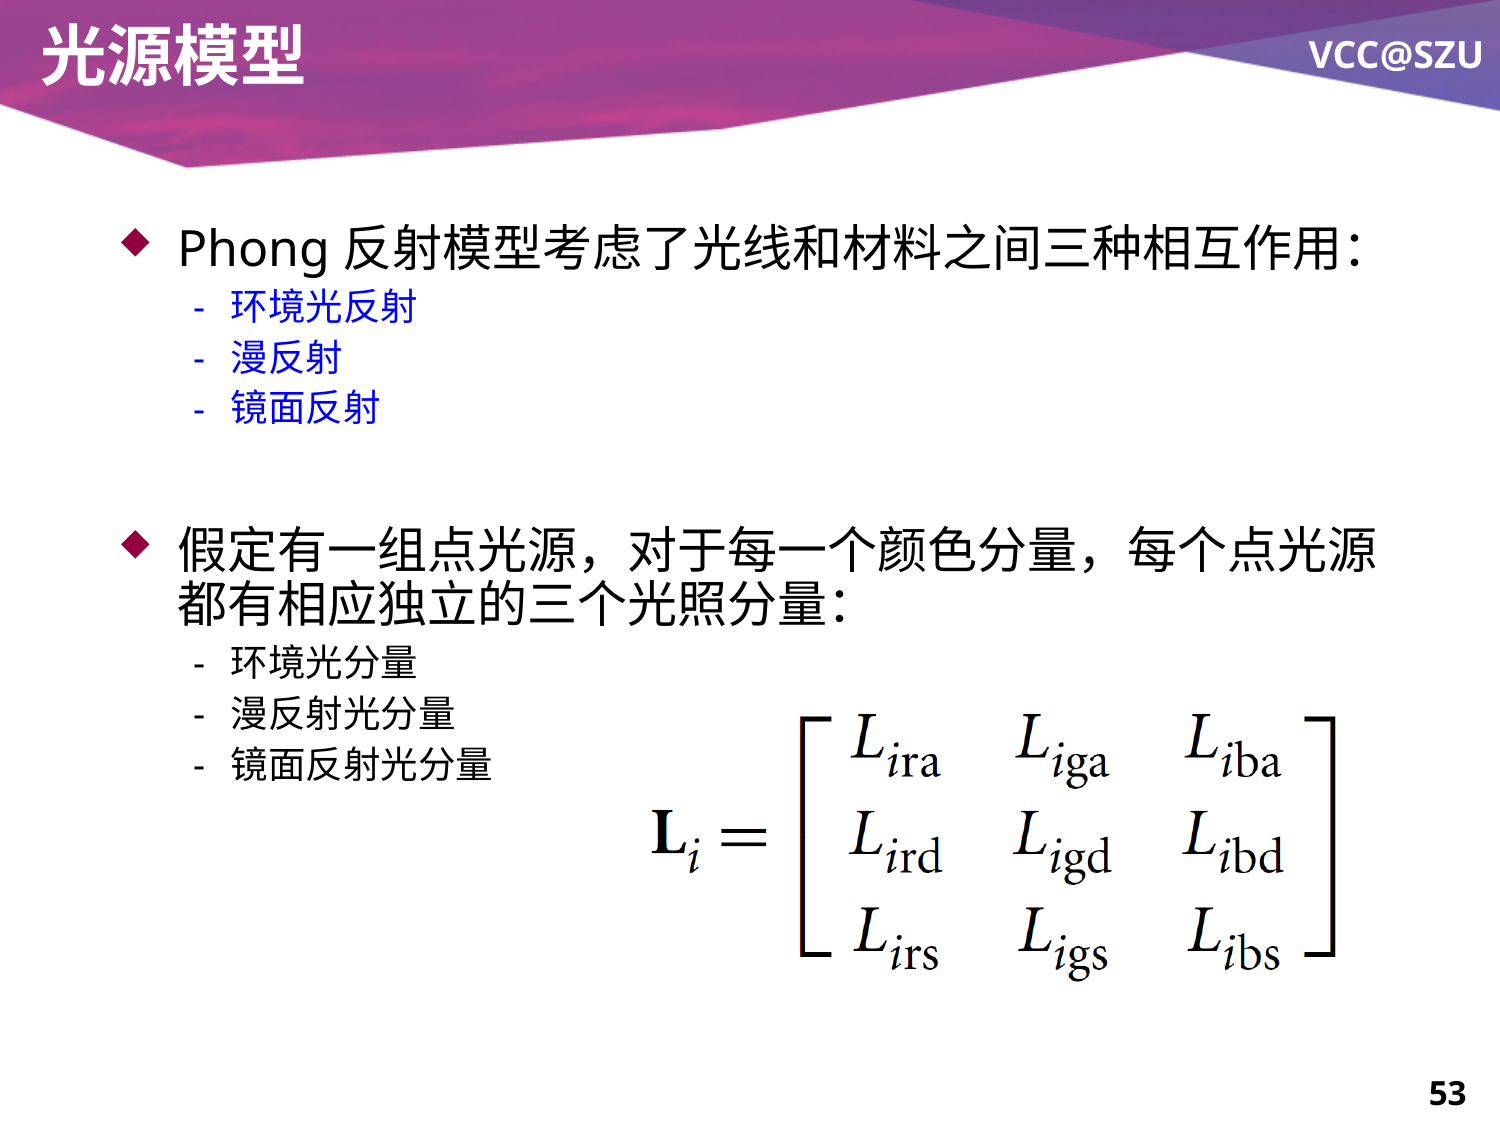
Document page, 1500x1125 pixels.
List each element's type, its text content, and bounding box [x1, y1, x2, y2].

slide_number 53 [1384, 1065, 1500, 1125]
title 光源模型 [25, 15, 1320, 104]
picture [0, 0, 1500, 1125]
